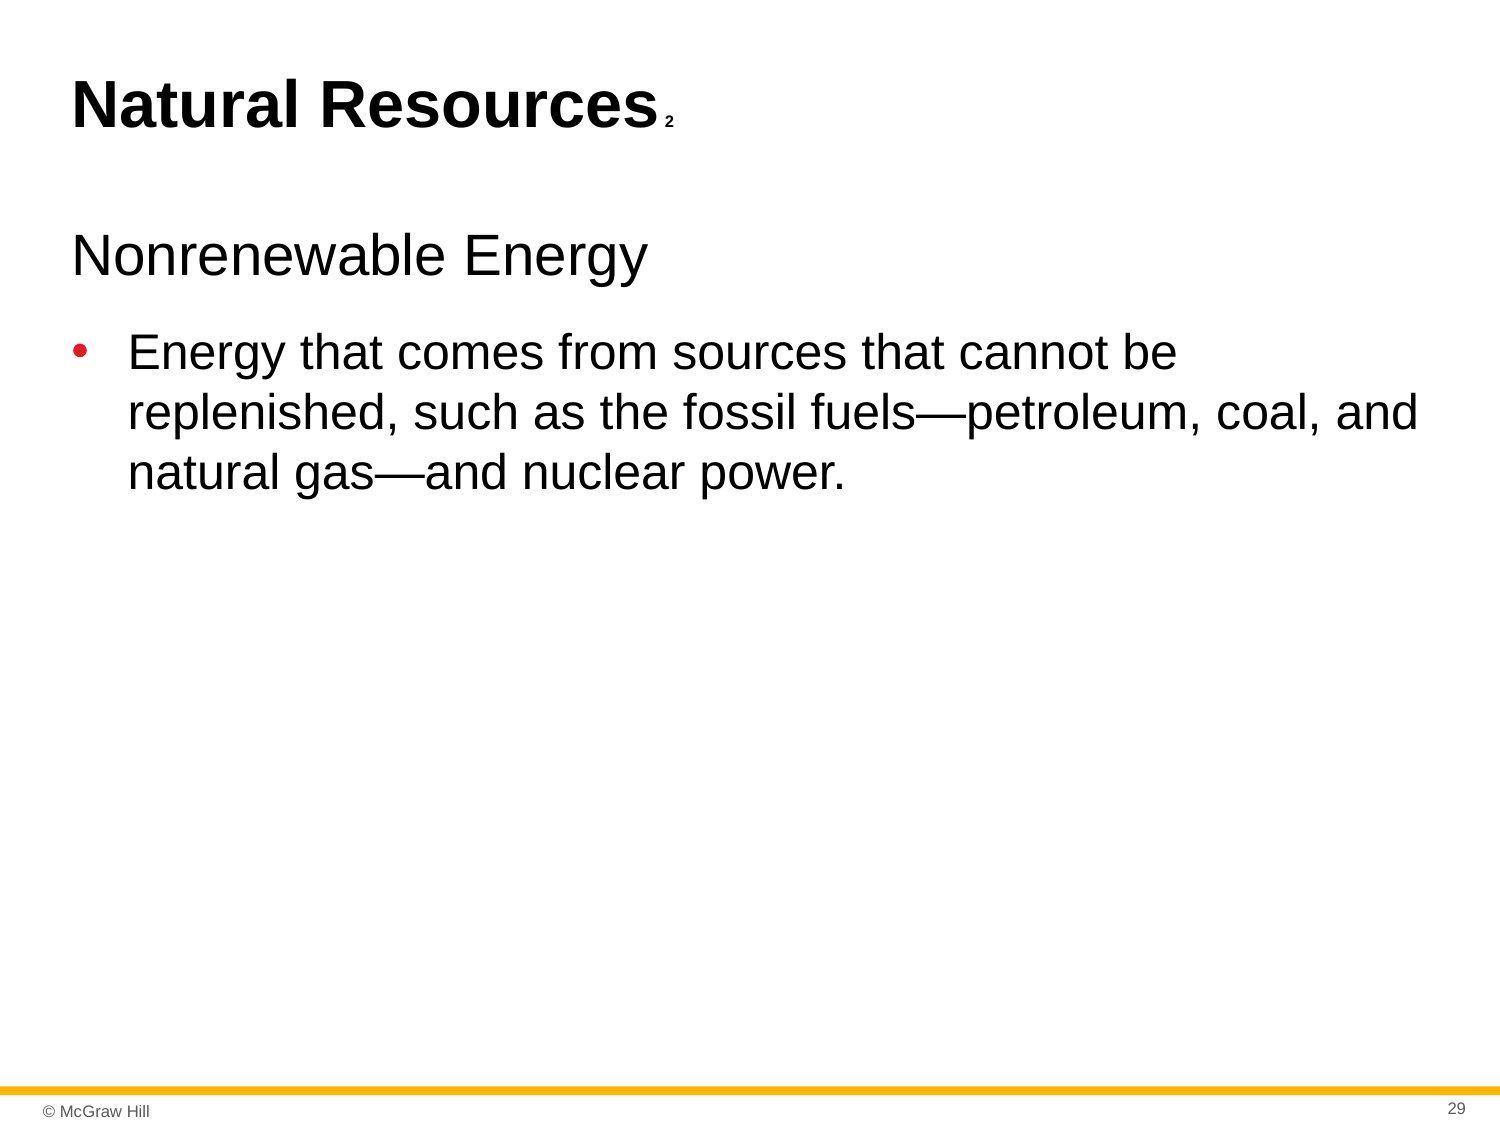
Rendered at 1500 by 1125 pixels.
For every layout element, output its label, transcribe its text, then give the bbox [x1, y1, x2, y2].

slide_number 29 [1415, 1094, 1474, 1122]
list Nonrenewable Energy Energy that comes from sources that cannot be replenished, such as the fossil fuels—petroleum, coal, and natural gas—and nuclear power. [56, 209, 1444, 1025]
title Natural Resources 2 [56, 50, 1444, 162]
